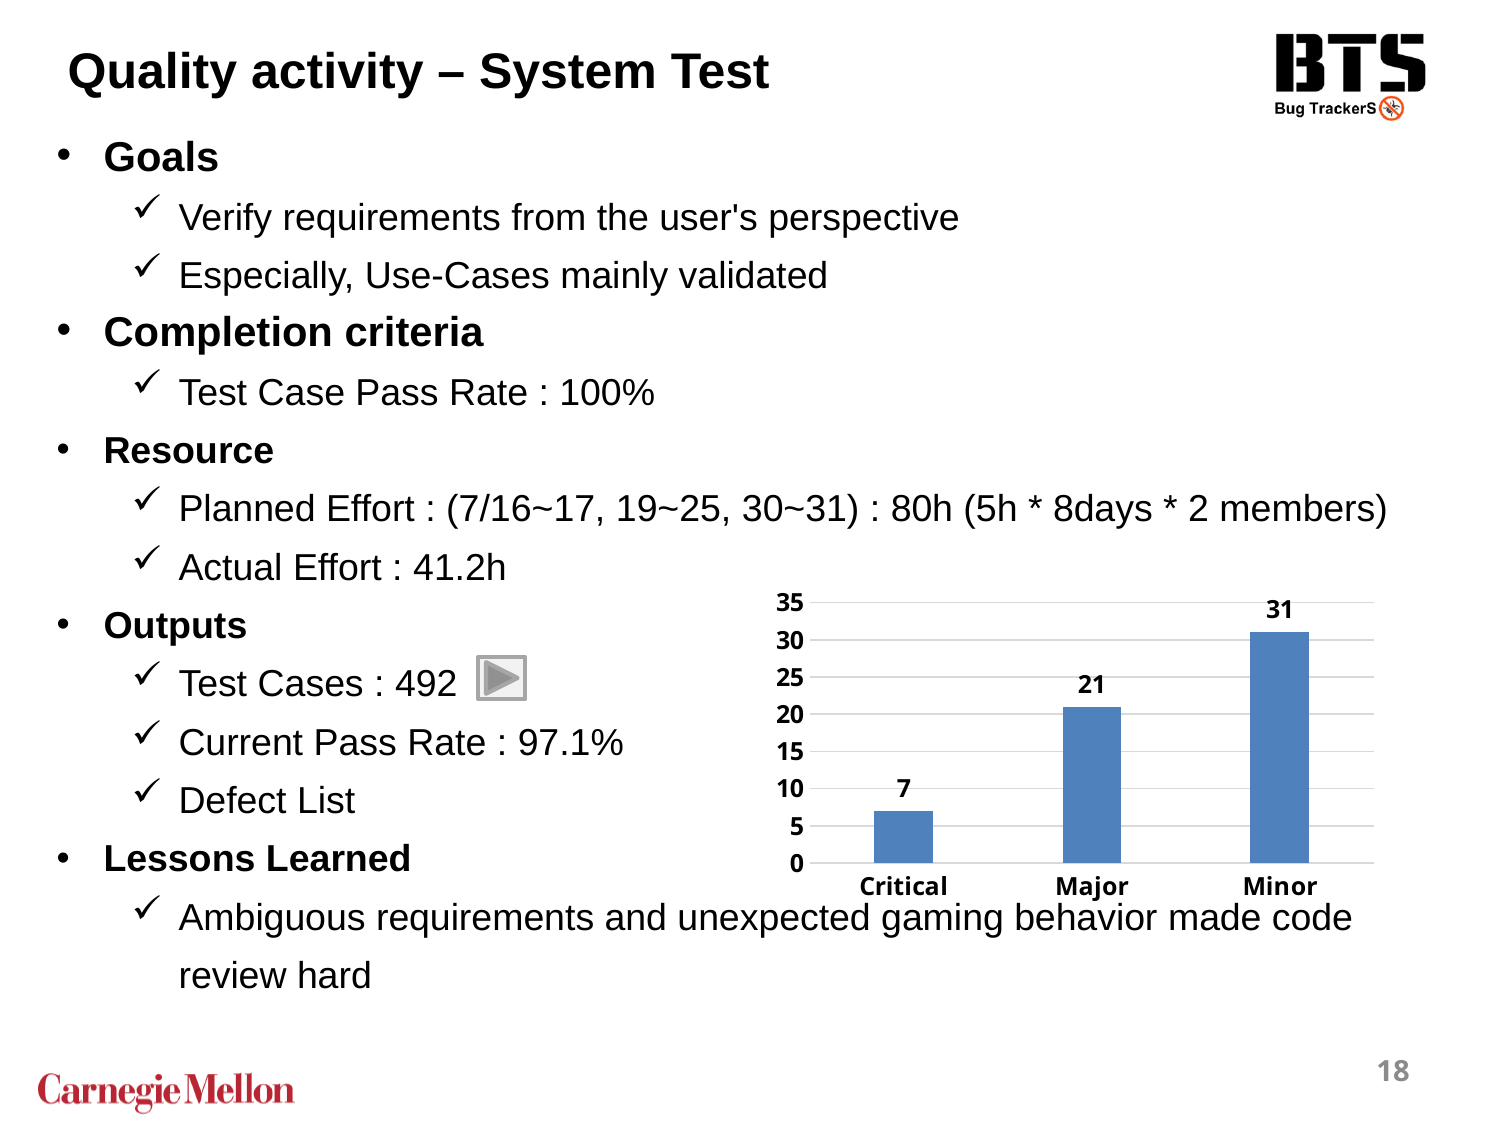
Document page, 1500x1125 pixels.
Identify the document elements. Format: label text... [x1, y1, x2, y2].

picture [1263, 30, 1437, 127]
text_box [476, 655, 527, 701]
chart [763, 578, 1387, 911]
picture [35, 1068, 296, 1116]
text_box Goals Verify requirements from the user's perspective Especially, Use-Cases mainly validated Completion criteria Test Case Pass Rate : 100% Resource Planned Effort : (7/16~17, 19~25, 30~31) : 80h (5h * 8days * 2 members) Actual Effort : 41.2h Outputs Test Cases : 492 Current Pass Rate : 97.1% Defect List Lessons Learned Ambiguous requirements and unexpected gaming behavior made code review hard [41, 113, 1459, 1004]
slide_number 18 [1074, 1042, 1425, 1103]
text_box Quality activity – System Test [53, 30, 1128, 106]
